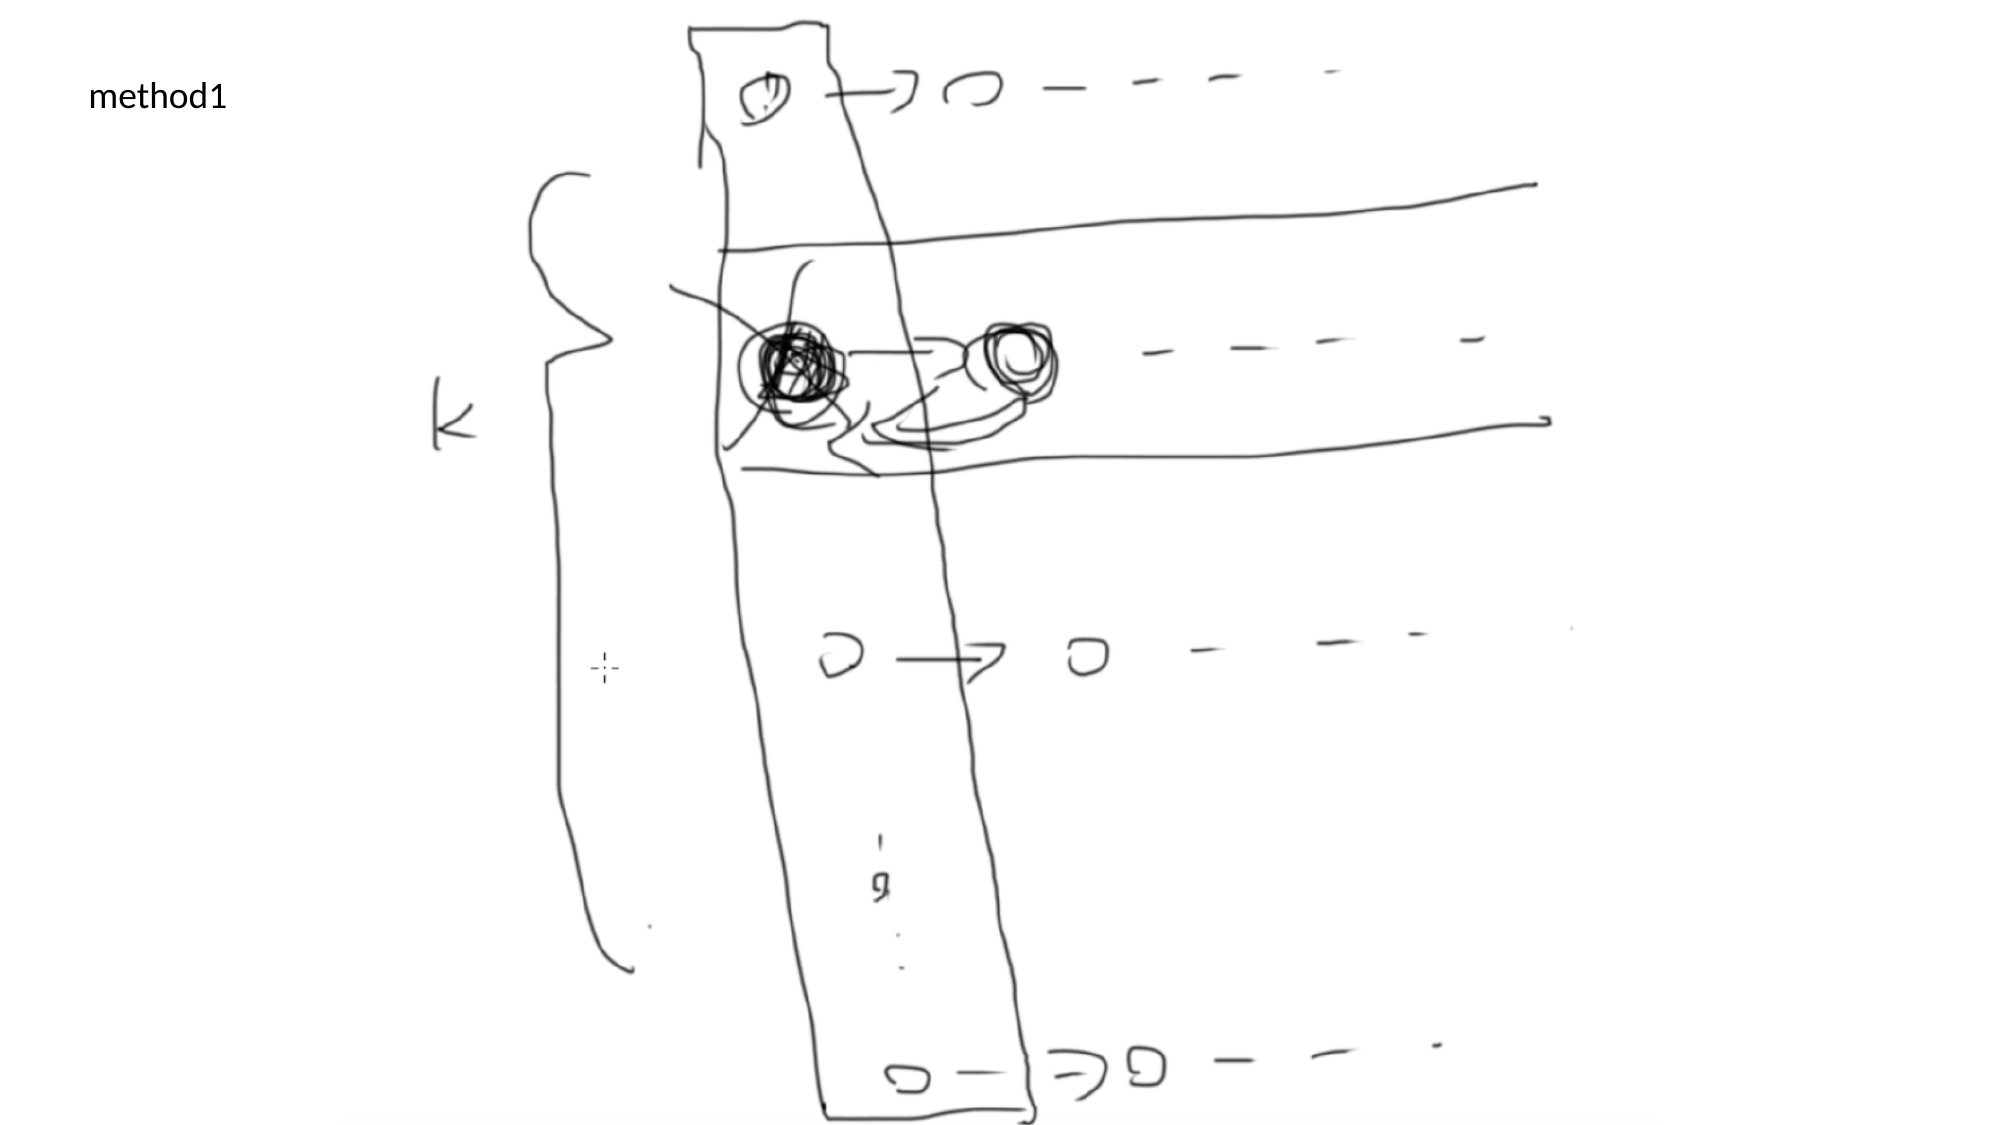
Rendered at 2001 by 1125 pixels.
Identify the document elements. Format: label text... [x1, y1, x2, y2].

text_box method1 [73, 63, 243, 123]
picture [340, 0, 1660, 1125]
